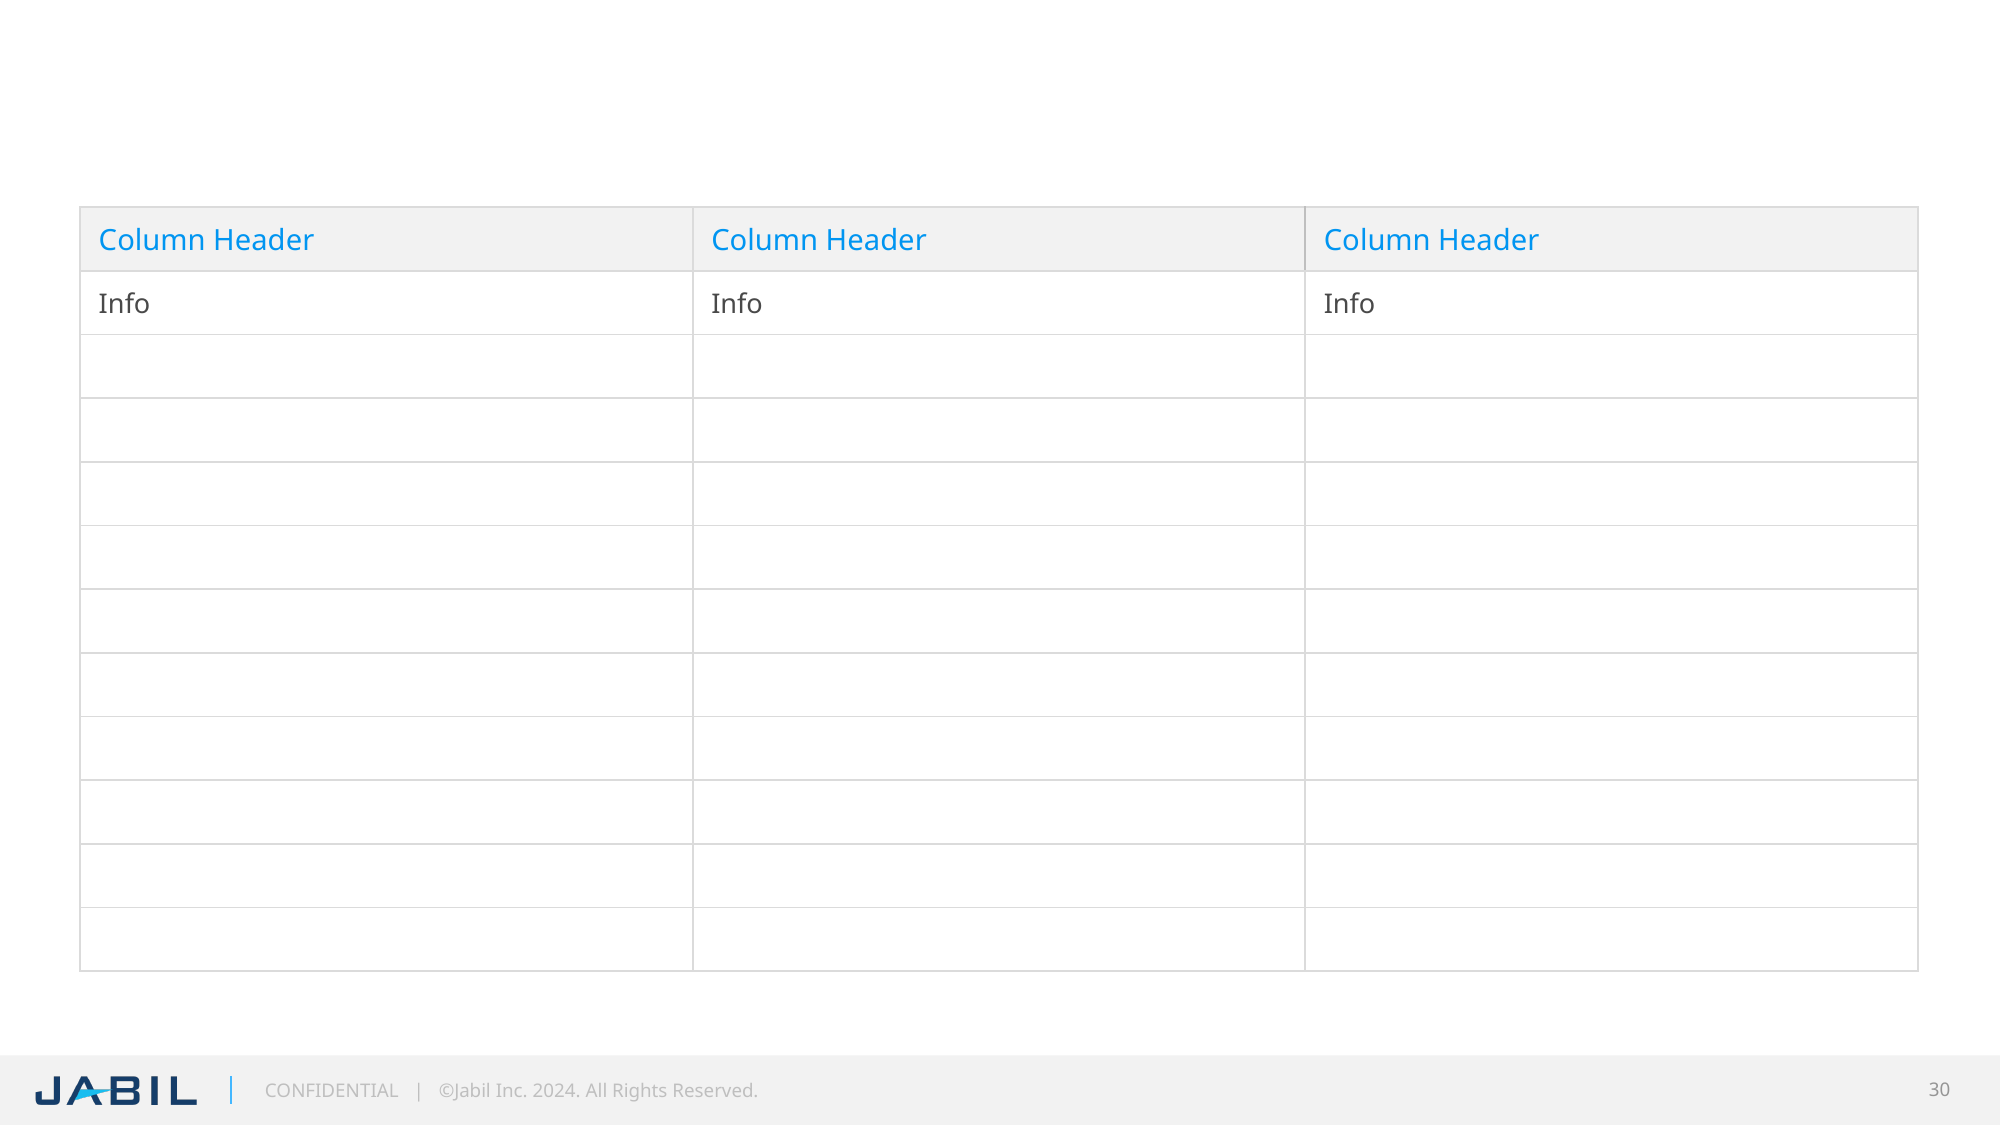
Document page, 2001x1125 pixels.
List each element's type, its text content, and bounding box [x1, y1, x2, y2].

table_cell [81, 526, 692, 588]
table_cell [1306, 845, 1917, 907]
table_cell [1306, 717, 1917, 779]
table_cell [1306, 590, 1917, 652]
table_cell [81, 654, 692, 716]
table_cell [694, 399, 1304, 461]
table_cell [1306, 908, 1917, 970]
table_cell [81, 781, 692, 843]
table_cell [81, 463, 692, 525]
table_cell [81, 335, 692, 397]
table_cell [694, 590, 1304, 652]
table_cell [81, 908, 692, 970]
table_cell [81, 845, 692, 907]
table_cell [694, 463, 1304, 525]
table_cell [694, 908, 1304, 970]
table_cell [694, 335, 1304, 397]
table_cell [81, 590, 692, 652]
table_header Column Header [81, 208, 692, 270]
table_cell [1306, 781, 1917, 843]
table_cell [1306, 526, 1917, 588]
table_cell Info [81, 272, 692, 334]
table_cell [694, 845, 1304, 907]
table_cell [81, 399, 692, 461]
table_cell [81, 717, 692, 779]
table_cell [694, 781, 1304, 843]
table_cell Info [1306, 272, 1917, 334]
table_cell Info [694, 272, 1304, 334]
table_cell [694, 526, 1304, 588]
table_cell [694, 654, 1304, 716]
table_cell [1306, 399, 1917, 461]
table_cell [694, 717, 1304, 779]
table_cell [1306, 654, 1917, 716]
table_header Column Header [694, 208, 1304, 270]
table_cell [1306, 463, 1917, 525]
table_cell [1306, 335, 1917, 397]
table_header Column Header [1306, 208, 1917, 270]
